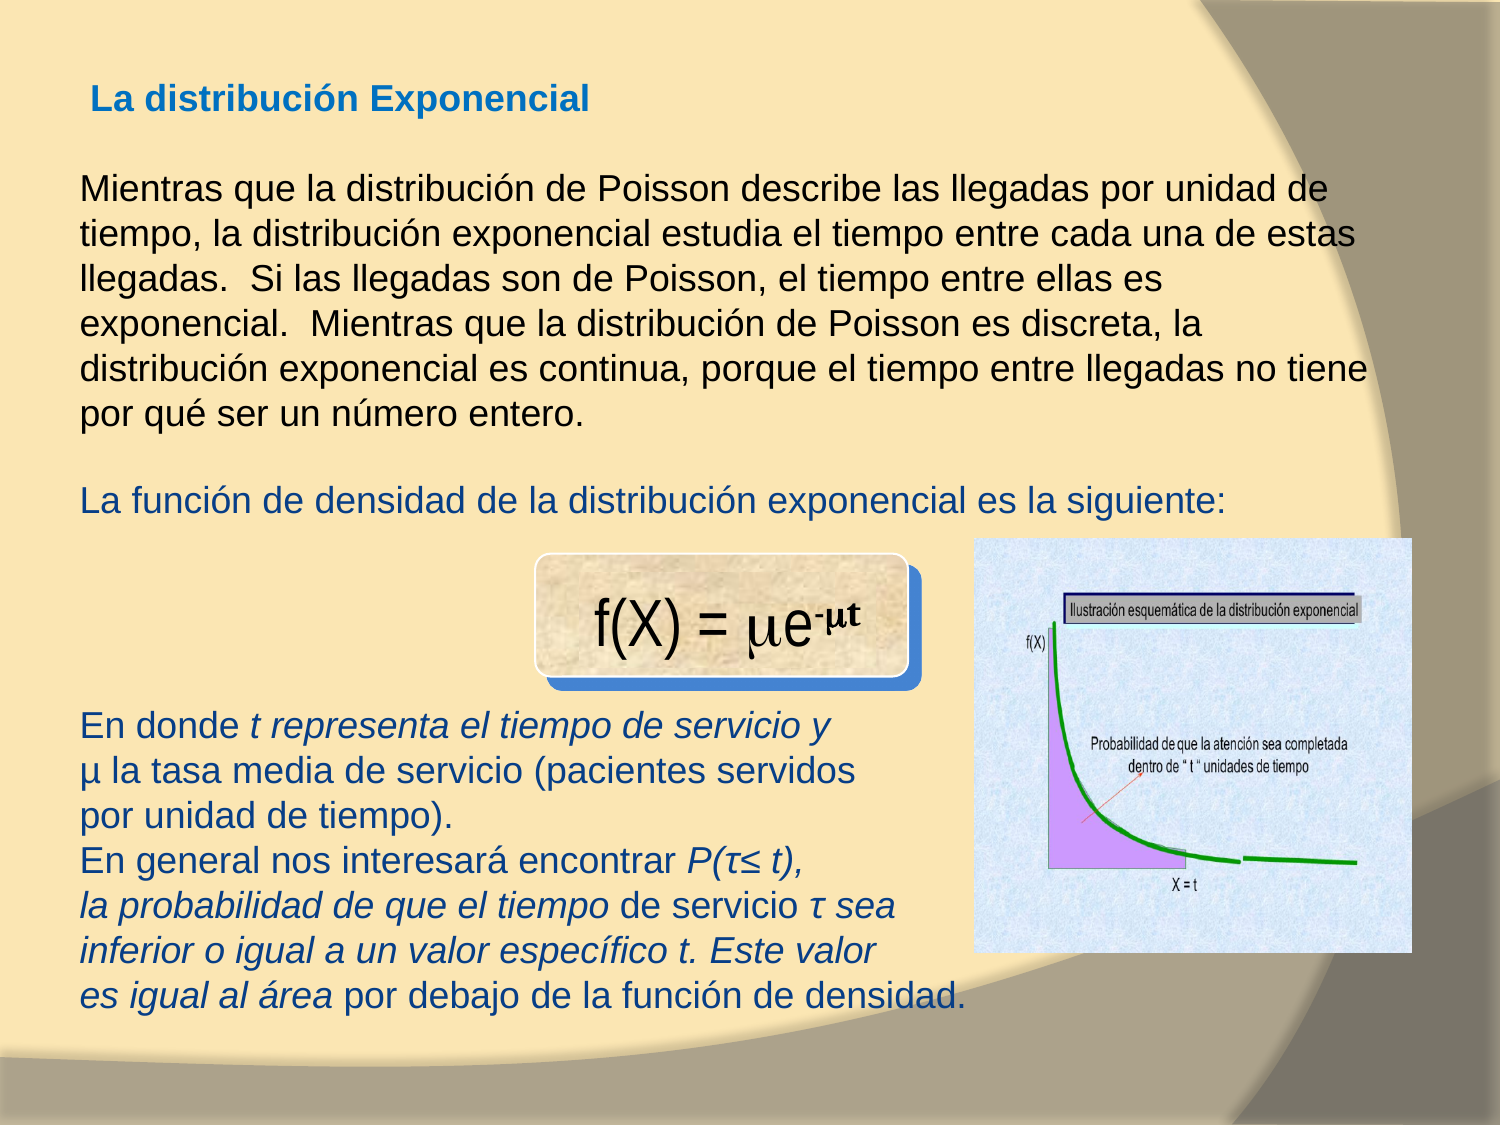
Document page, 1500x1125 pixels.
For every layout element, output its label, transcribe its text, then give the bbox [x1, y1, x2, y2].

text_box La función de densidad de la distribución exponencial es la siguiente: En donde t representa el tiempo de servicio y µ la tasa media de servicio (pacientes servidos por unidad de tiempo). En general nos interesará encontrar P(τ≤ t), la probabilidad de que el tiempo de servicio τ sea inferior o igual a un valor específico t. Este valor es igual al área por debajo de la función de densidad. [64, 468, 1365, 1069]
text_box La distribución Exponencial Mientras que la distribución de Poisson describe las llegadas por unidad de tiempo, la distribución exponencial estudia el tiempo entre cada una de estas llegadas. Si las llegadas son de Poisson, el tiempo entre ellas es exponencial. Mientras que la distribución de Poisson es discreta, la distribución exponencial es continua, porque el tiempo entre llegadas no tiene por qué ser un número entero. [64, 66, 1388, 442]
picture [974, 538, 1412, 953]
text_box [534, 553, 909, 677]
